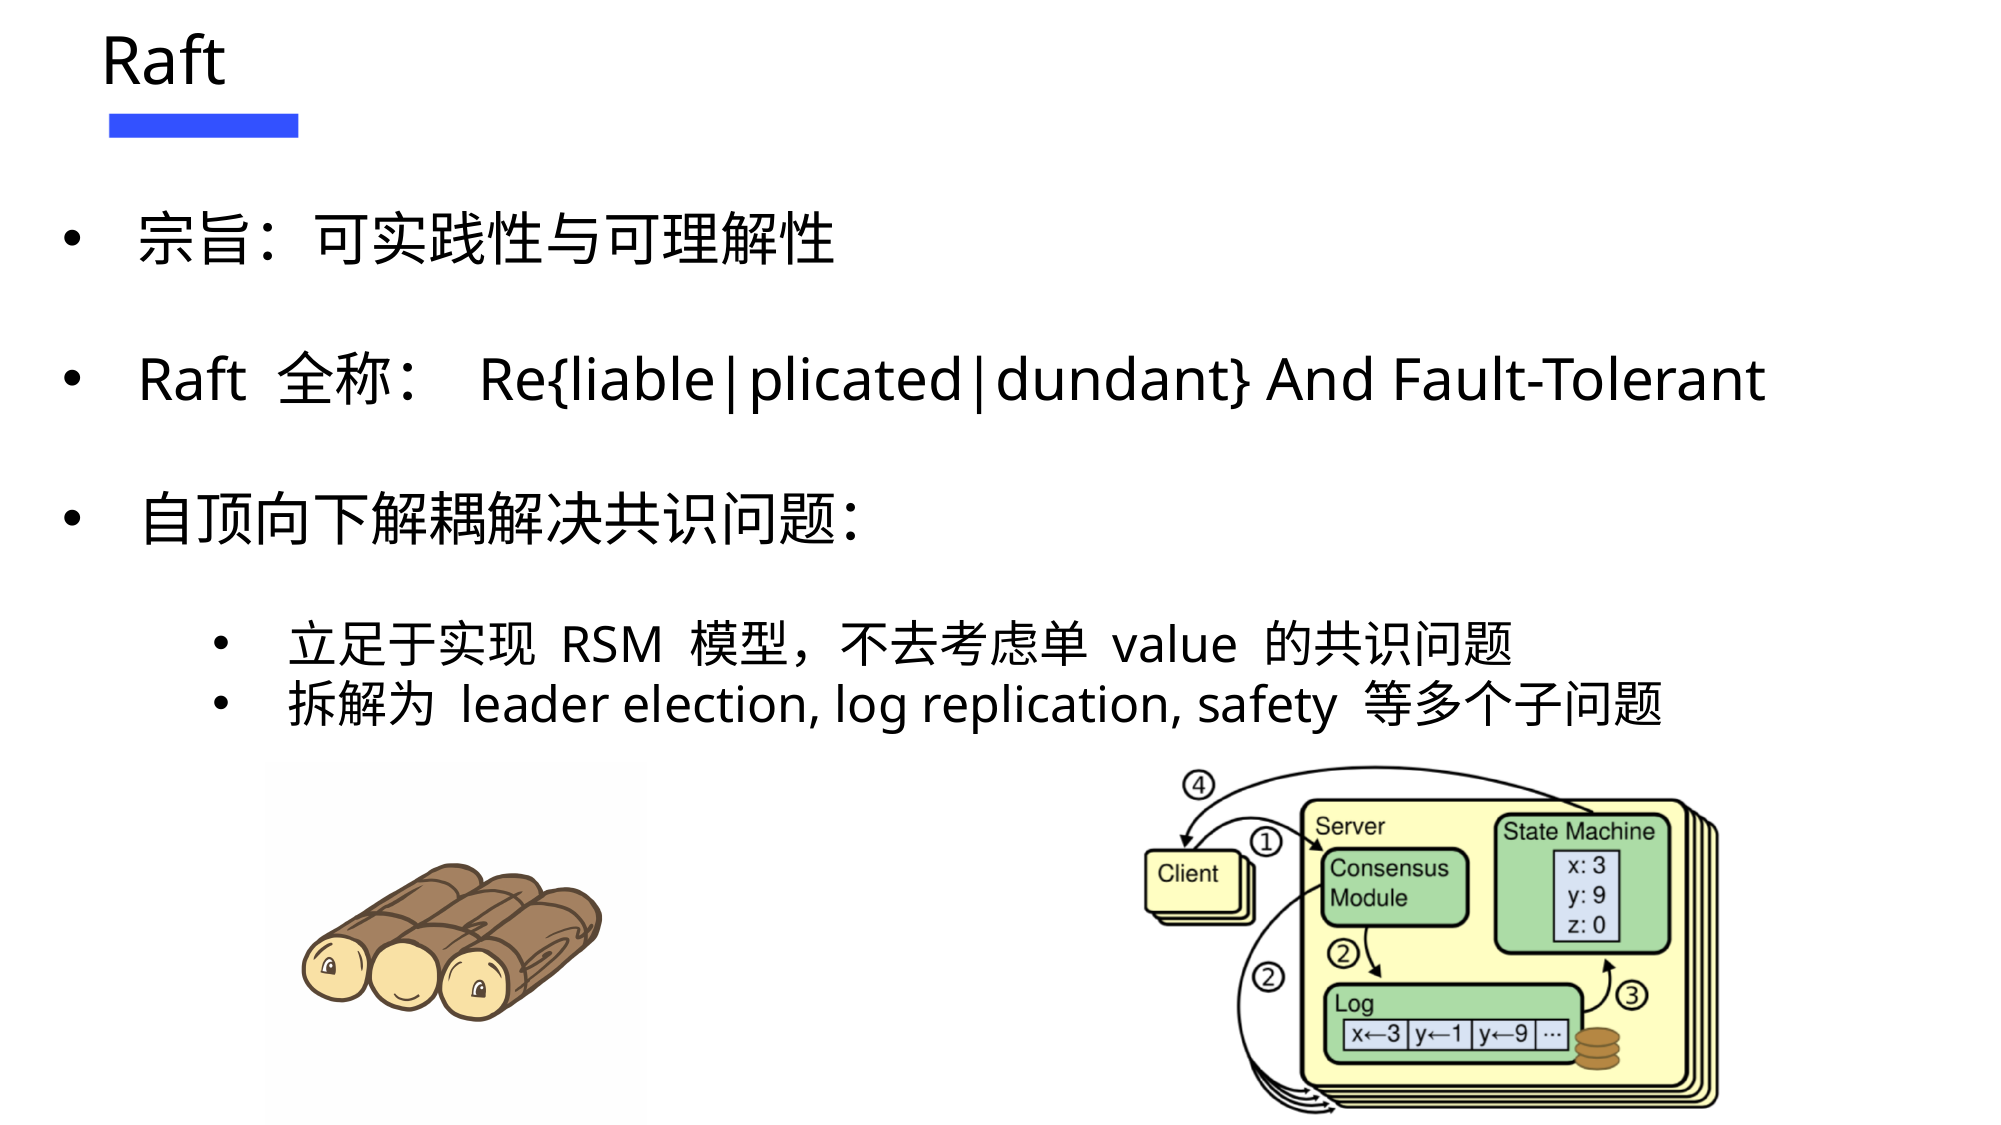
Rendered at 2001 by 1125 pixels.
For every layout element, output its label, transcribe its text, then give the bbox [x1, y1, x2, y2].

picture [0, 90, 347, 162]
text_box 宗旨：可实践性与可理解性 Raft 全称： Re{liable|plicated|dundant} And Fault-Tolerant 自顶向下解耦解决共识问题： 立足于实现 RSM 模型，不去考虑单 value 的共识问题 拆解为 leader election, log replication, safety 等多个子问题 [47, 194, 1970, 740]
text_box Raft [85, 10, 984, 106]
picture [265, 762, 647, 1125]
picture [1118, 742, 1735, 1118]
